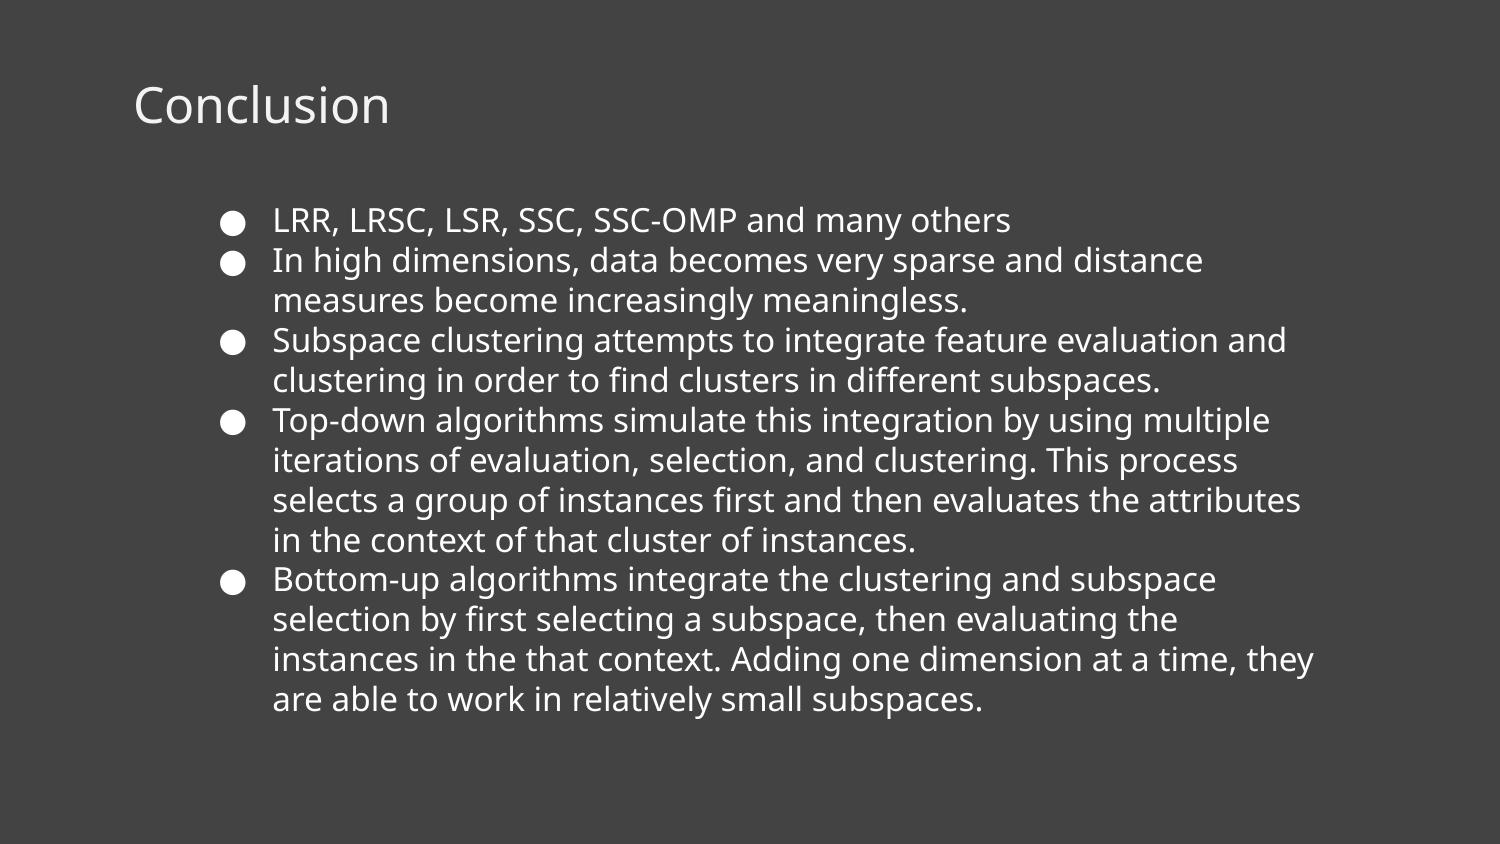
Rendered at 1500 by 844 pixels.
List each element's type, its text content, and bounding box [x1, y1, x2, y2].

text_box LRR, LRSC, LSR, SSC, SSC-OMP and many others In high dimensions, data becomes very sparse and distance measures become increasingly meaningless. Subspace clustering attempts to integrate feature evaluation and clustering in order to find clusters in different subspaces. Top-down algorithms simulate this integration by using multiple iterations of evaluation, selection, and clustering. This process selects a group of instances first and then evaluates the attributes in the context of that cluster of instances. Bottom-up algorithms integrate the clustering and subspace selection by first selecting a subspace, then evaluating the instances in the that context. Adding one dimension at a time, they are able to work in relatively small subspaces. [182, 184, 1335, 706]
title Conclusion [118, 58, 646, 196]
